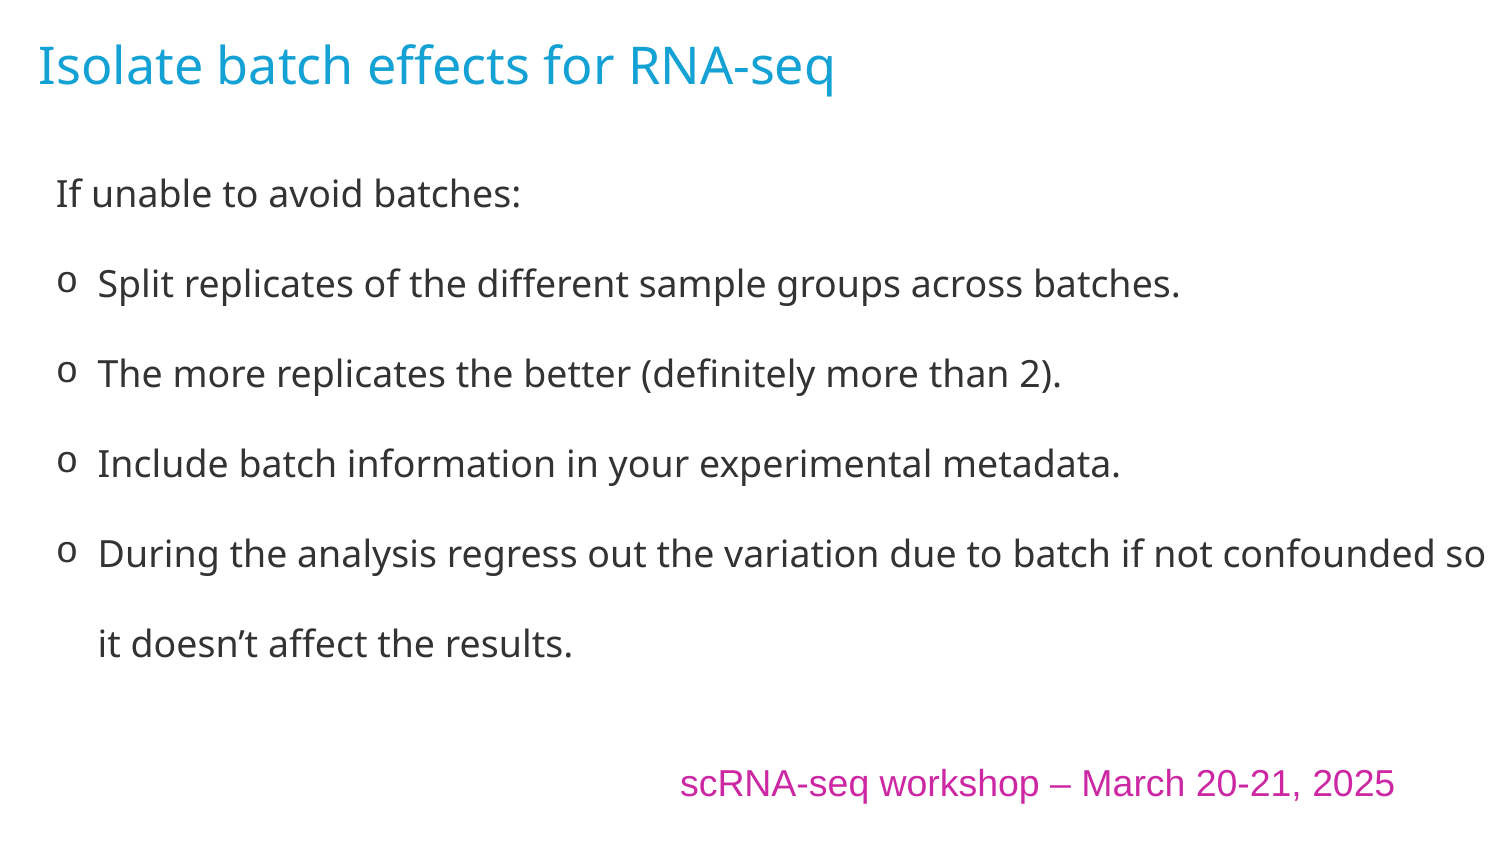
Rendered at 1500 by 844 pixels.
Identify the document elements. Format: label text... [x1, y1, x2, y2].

text_box scRNA-seq workshop – March 20-21, 2025 [138, 753, 1407, 810]
text_box Isolate batch effects for RNA-seq [27, 33, 1500, 159]
text_box If unable to avoid batches: Split replicates of the different sample groups across batches. The more replicates the better (definitely more than 2). Include batch information in your experimental metadata. During the analysis regress out the variation due to batch if not confounded so it doesn’t affect the results. [44, 119, 1500, 671]
